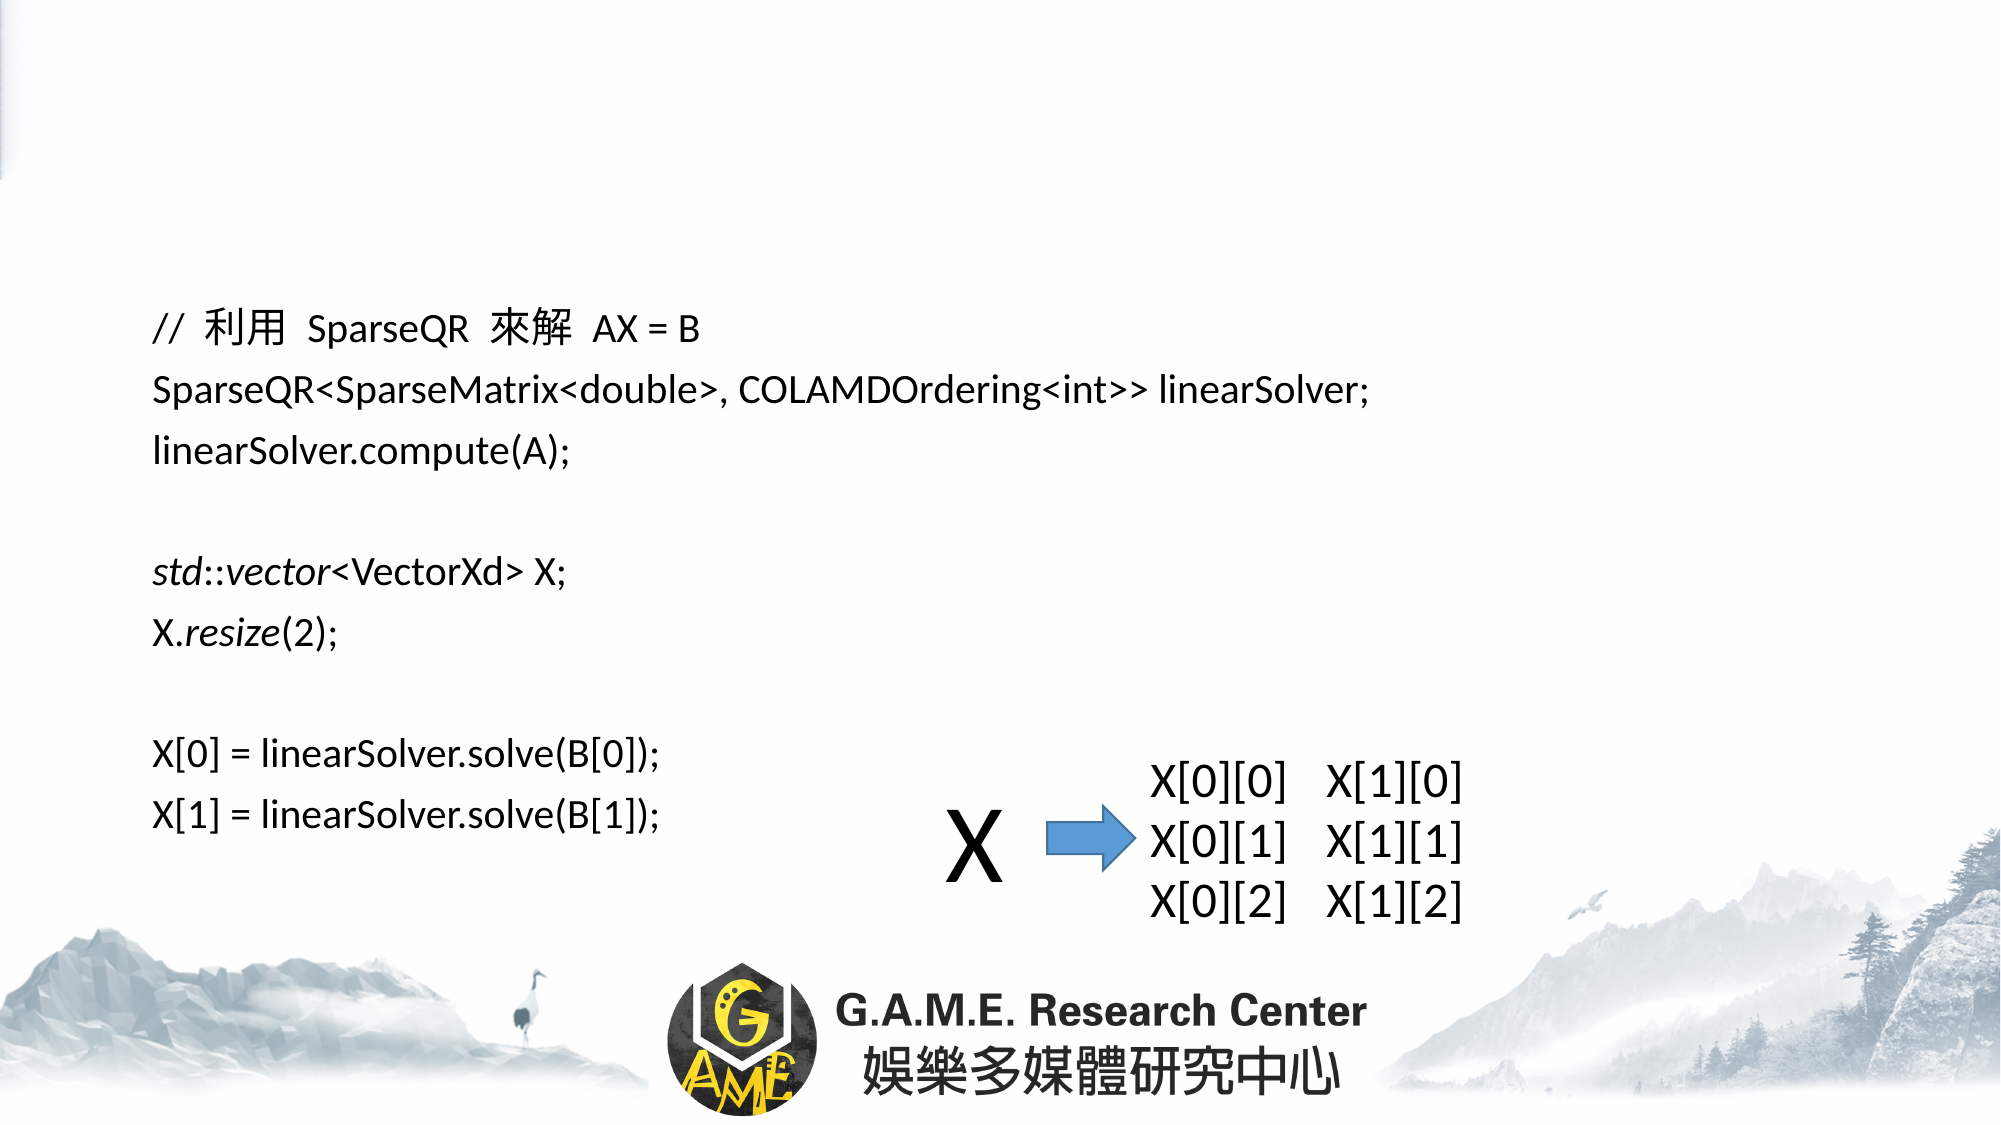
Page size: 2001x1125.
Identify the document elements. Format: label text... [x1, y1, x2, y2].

text_box [1046, 803, 1135, 873]
picture [0, 0, 2001, 1125]
text_box X[0][0] X[0][1] X[0][2] [1135, 739, 1303, 935]
text_box X [921, 762, 1029, 913]
list // 利用 SparseQR 來解 AX = B SparseQR<SparseMatrix<double>, COLAMDOrdering<int>> linearSolver; linearSolver.compute(A); std::vector<VectorXd> X; X.resize(2); X[0] = linearSolver.solve(B[0]); X[1] = linearSolver.solve(B[1]); [137, 299, 1863, 1014]
text_box X[1][0] X[1][1] X[1][2] [1311, 739, 1479, 935]
